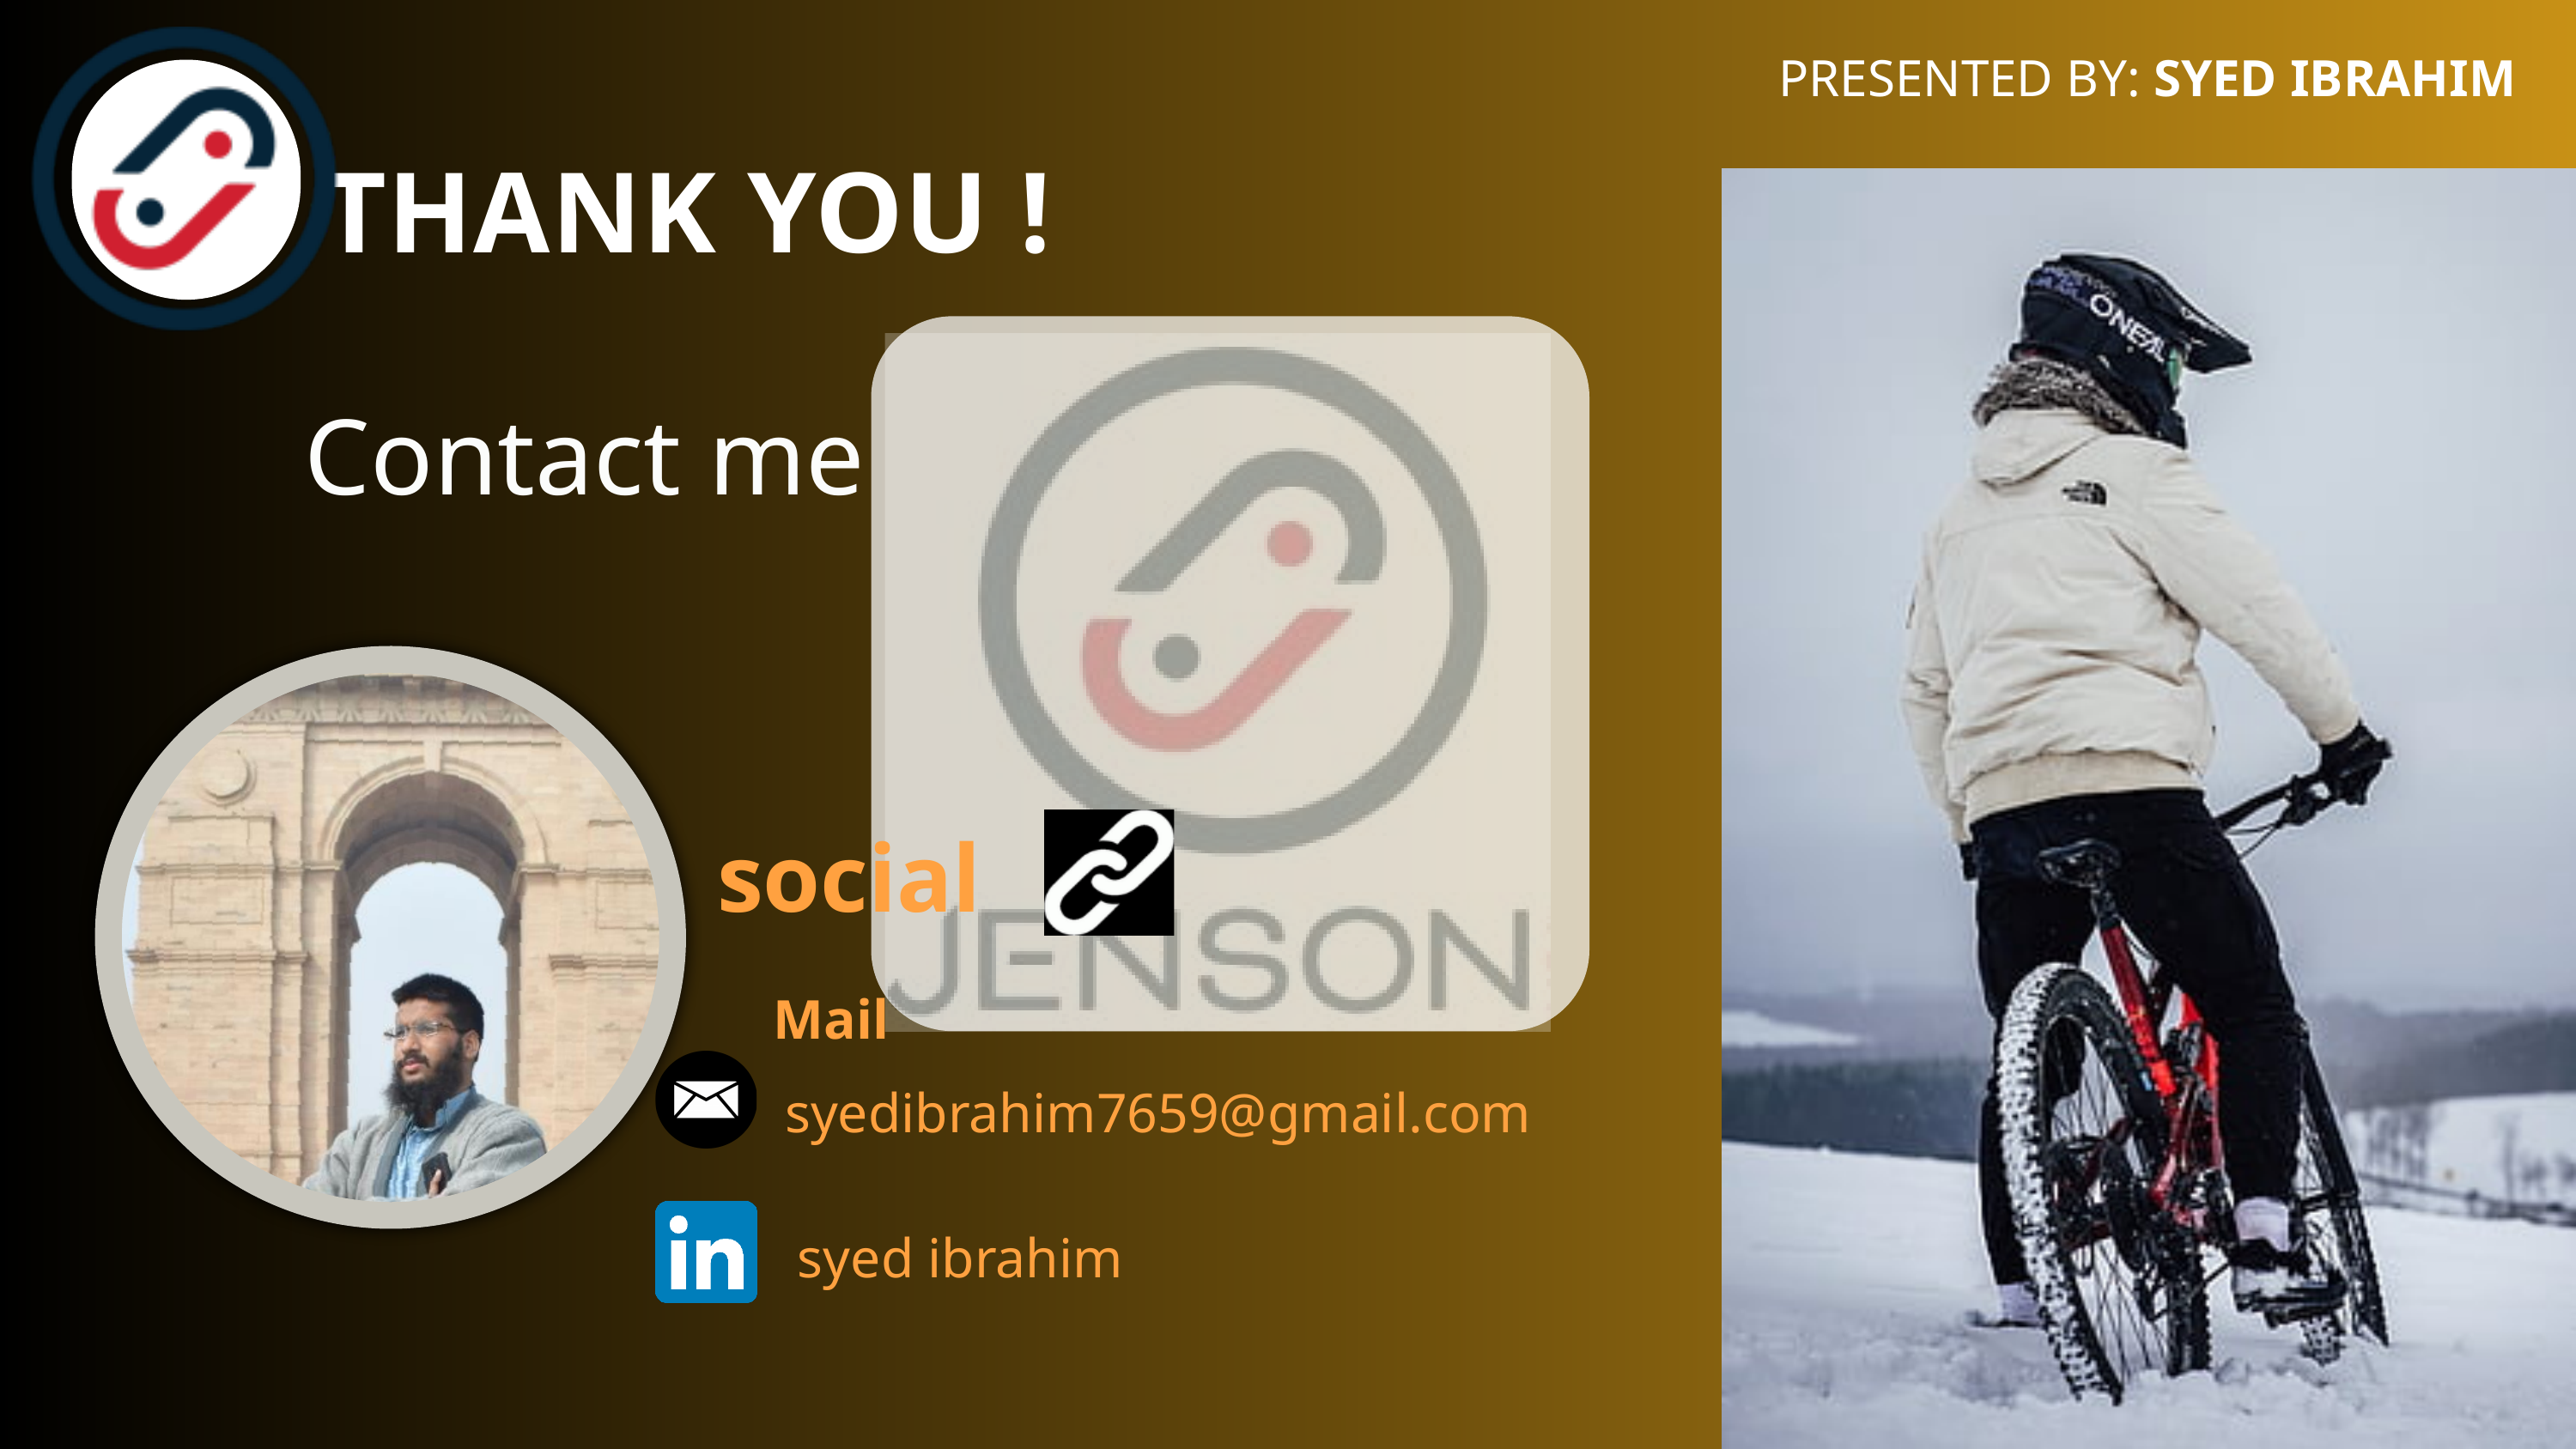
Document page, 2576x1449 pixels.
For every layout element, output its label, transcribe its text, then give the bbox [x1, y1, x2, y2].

text_box [1722, 168, 2576, 1449]
picture [671, 1216, 687, 1233]
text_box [0, 27, 365, 350]
picture [751, 1201, 757, 1206]
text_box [871, 316, 1590, 1032]
picture [671, 1241, 685, 1288]
picture [697, 1240, 743, 1288]
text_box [677, 799, 1550, 1149]
text_box PRESENTED BY: SYED IBRAHIM [1180, 33, 2530, 113]
text_box syed ibrahim [785, 1201, 2075, 1295]
text_box Contact me [266, 370, 866, 517]
picture [750, 1298, 757, 1304]
text_box THANK YOU ! [368, 146, 1662, 276]
picture [655, 1297, 664, 1304]
picture [107, 658, 673, 1216]
